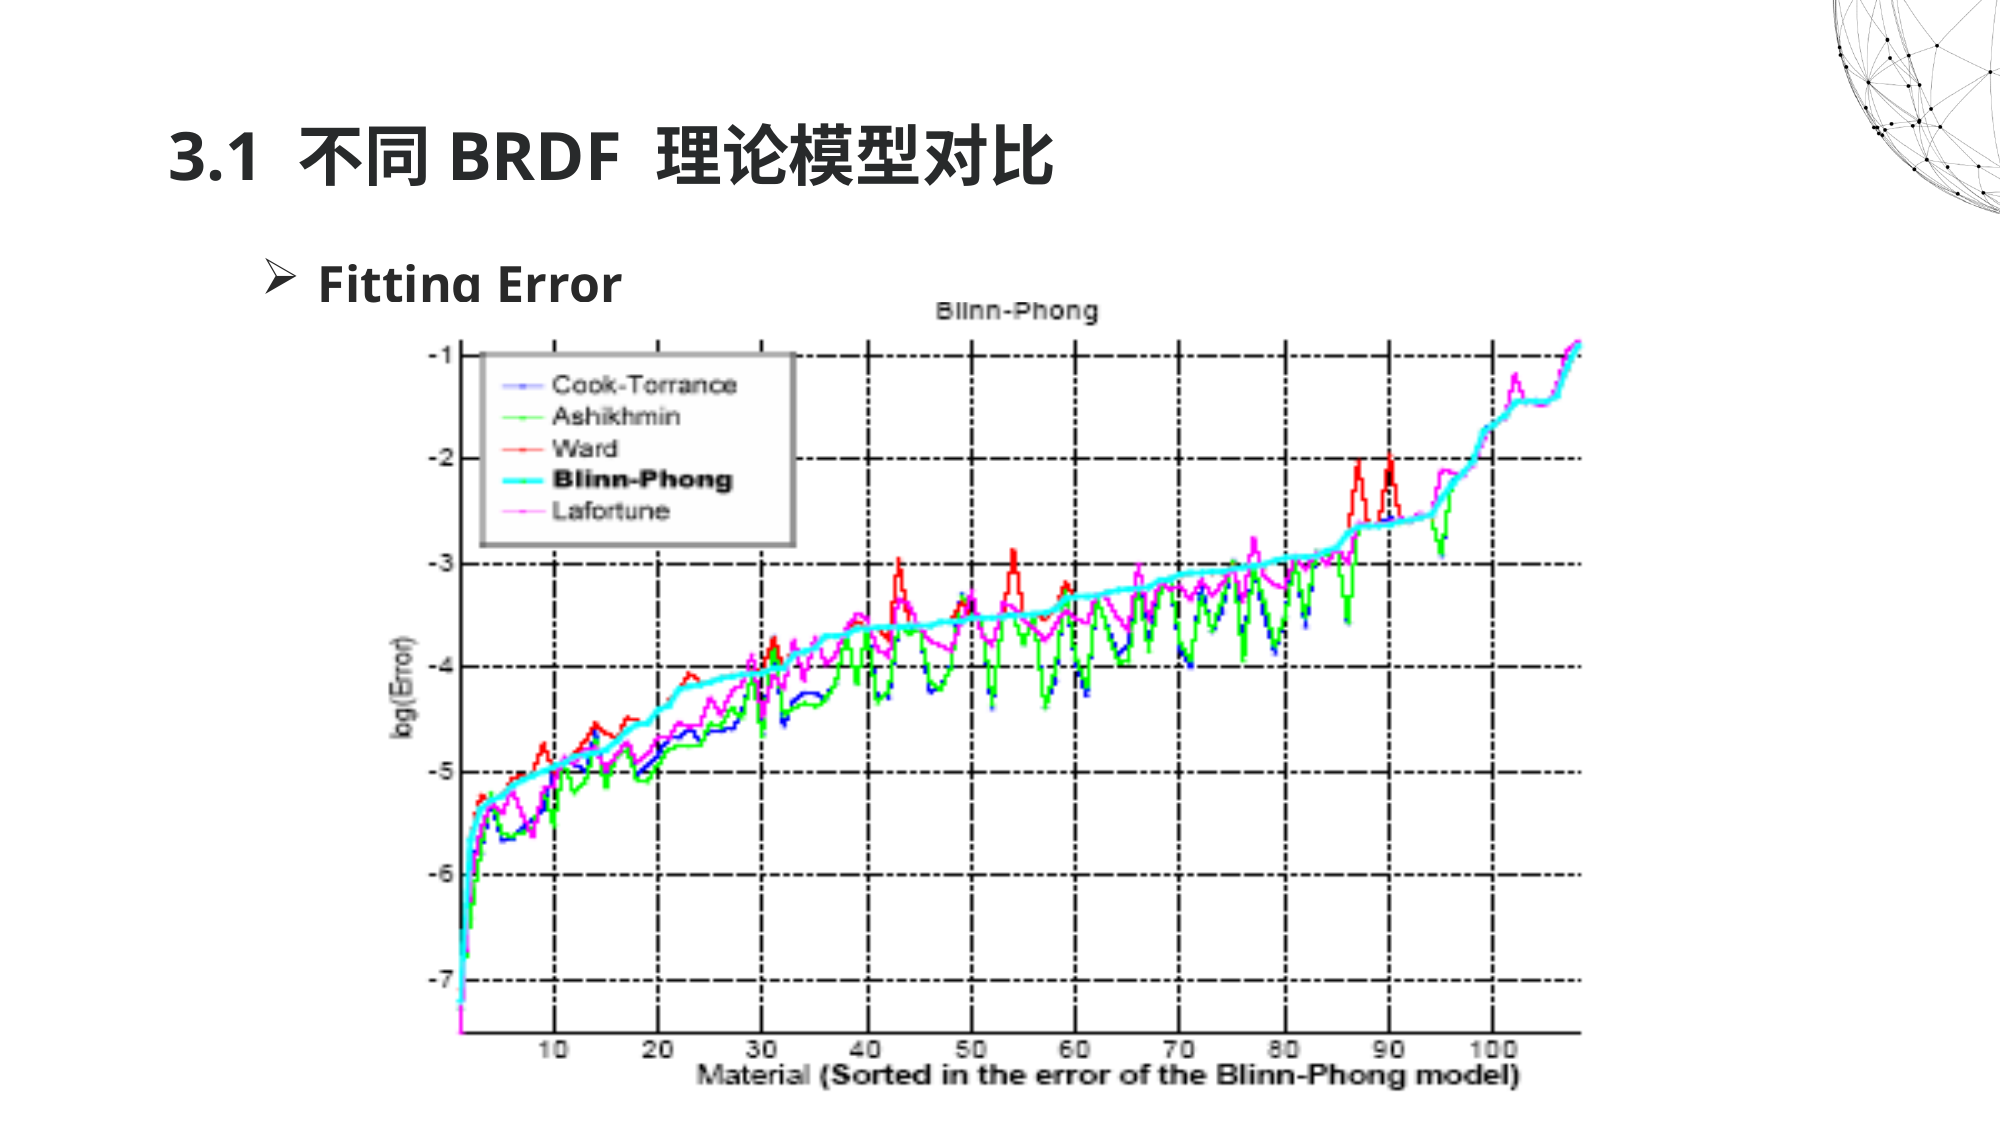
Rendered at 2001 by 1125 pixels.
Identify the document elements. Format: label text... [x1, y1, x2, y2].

list Fitting Error [184, 276, 1007, 908]
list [377, 302, 1589, 1101]
picture [711, 0, 2000, 725]
title 3.1 不同BRDF 理论模型对比 [160, 42, 1728, 276]
